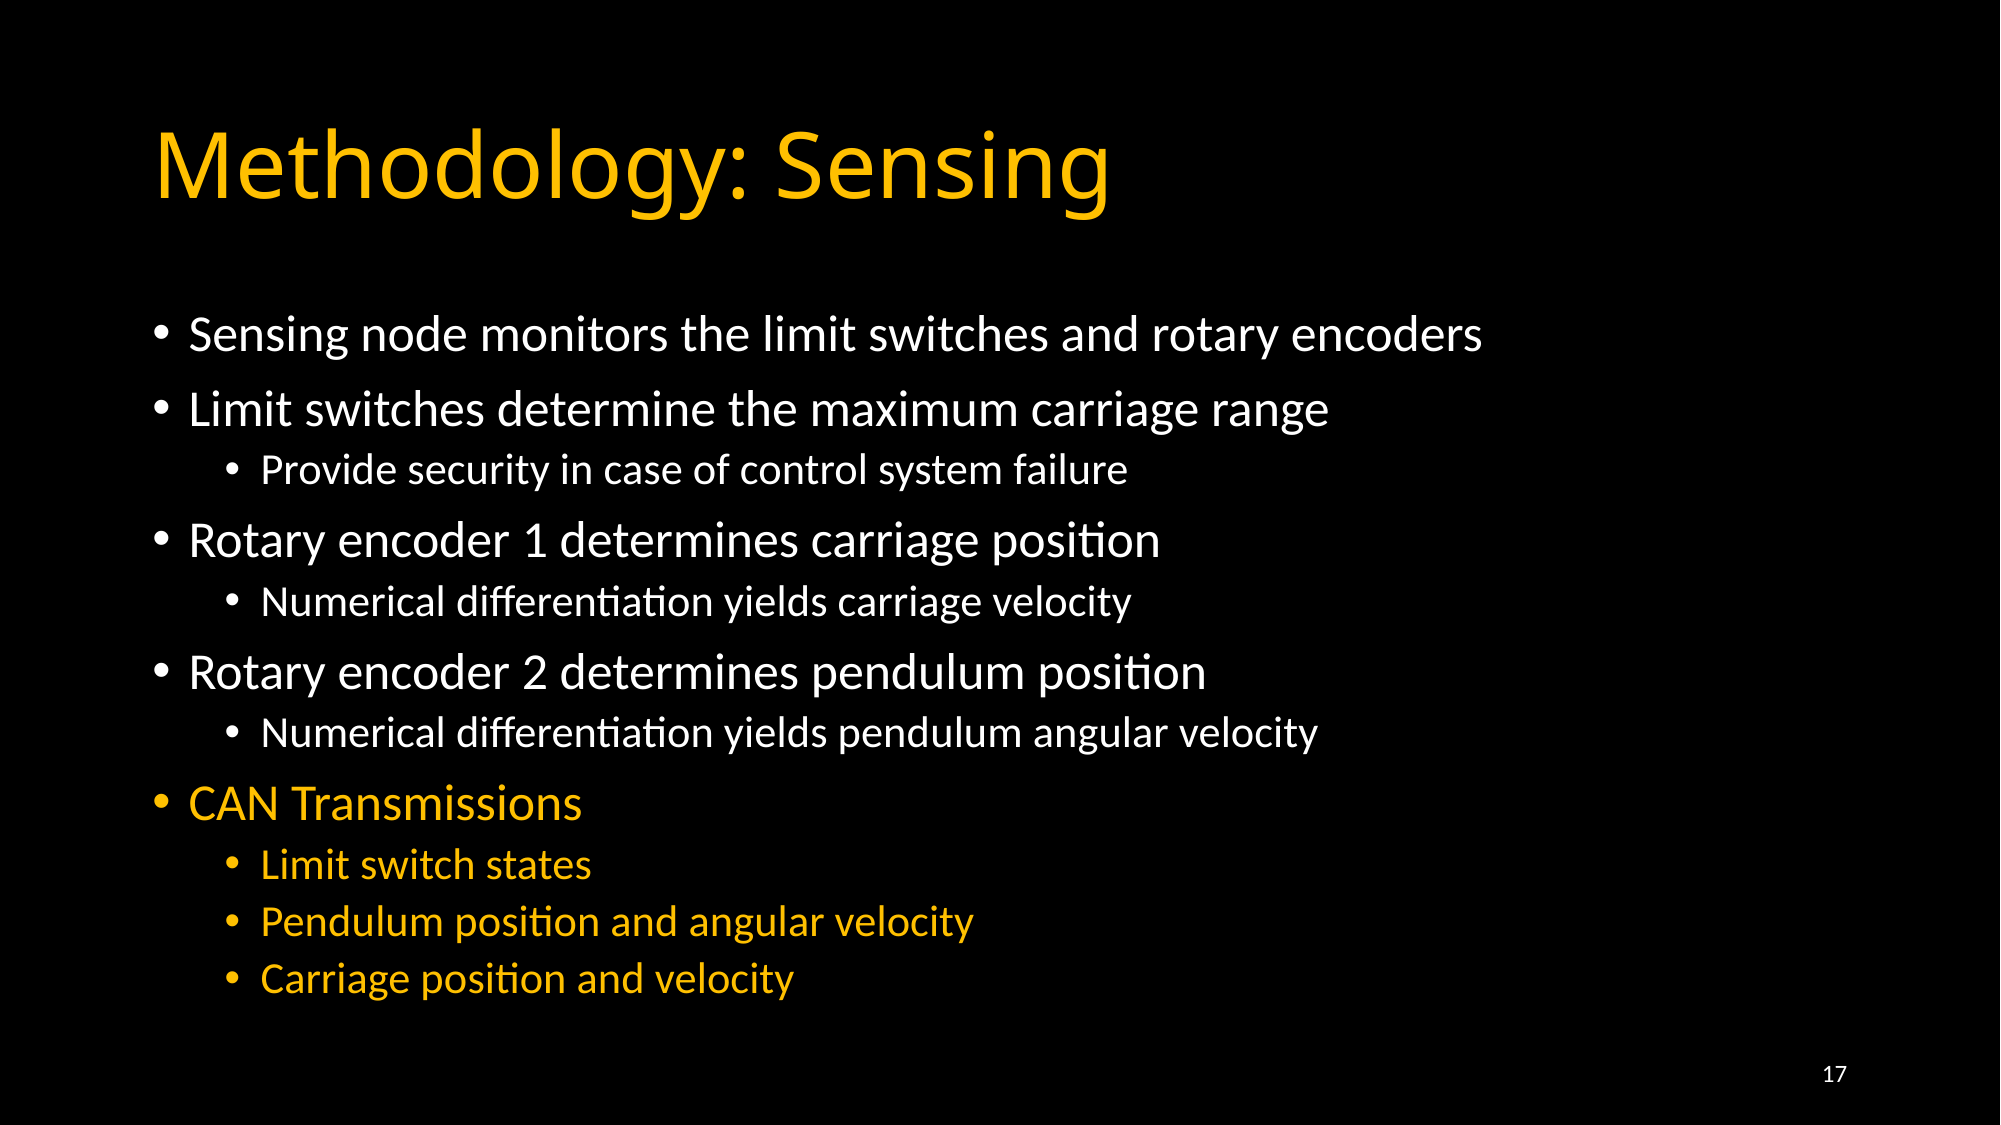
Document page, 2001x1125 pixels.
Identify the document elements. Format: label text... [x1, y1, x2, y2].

title Methodology: Sensing [137, 59, 1863, 278]
slide_number 17 [1412, 1042, 1863, 1103]
list Sensing node monitors the limit switches and rotary encoders Limit switches determine the maximum carriage range Provide security in case of control system failure Rotary encoder 1 determines carriage position Numerical differentiation yields carriage velocity Rotary encoder 2 determines pendulum position Numerical differentiation yields pendulum angular velocity CAN Transmissions Limit switch states Pendulum position and angular velocity Carriage position and velocity [137, 299, 1863, 1014]
